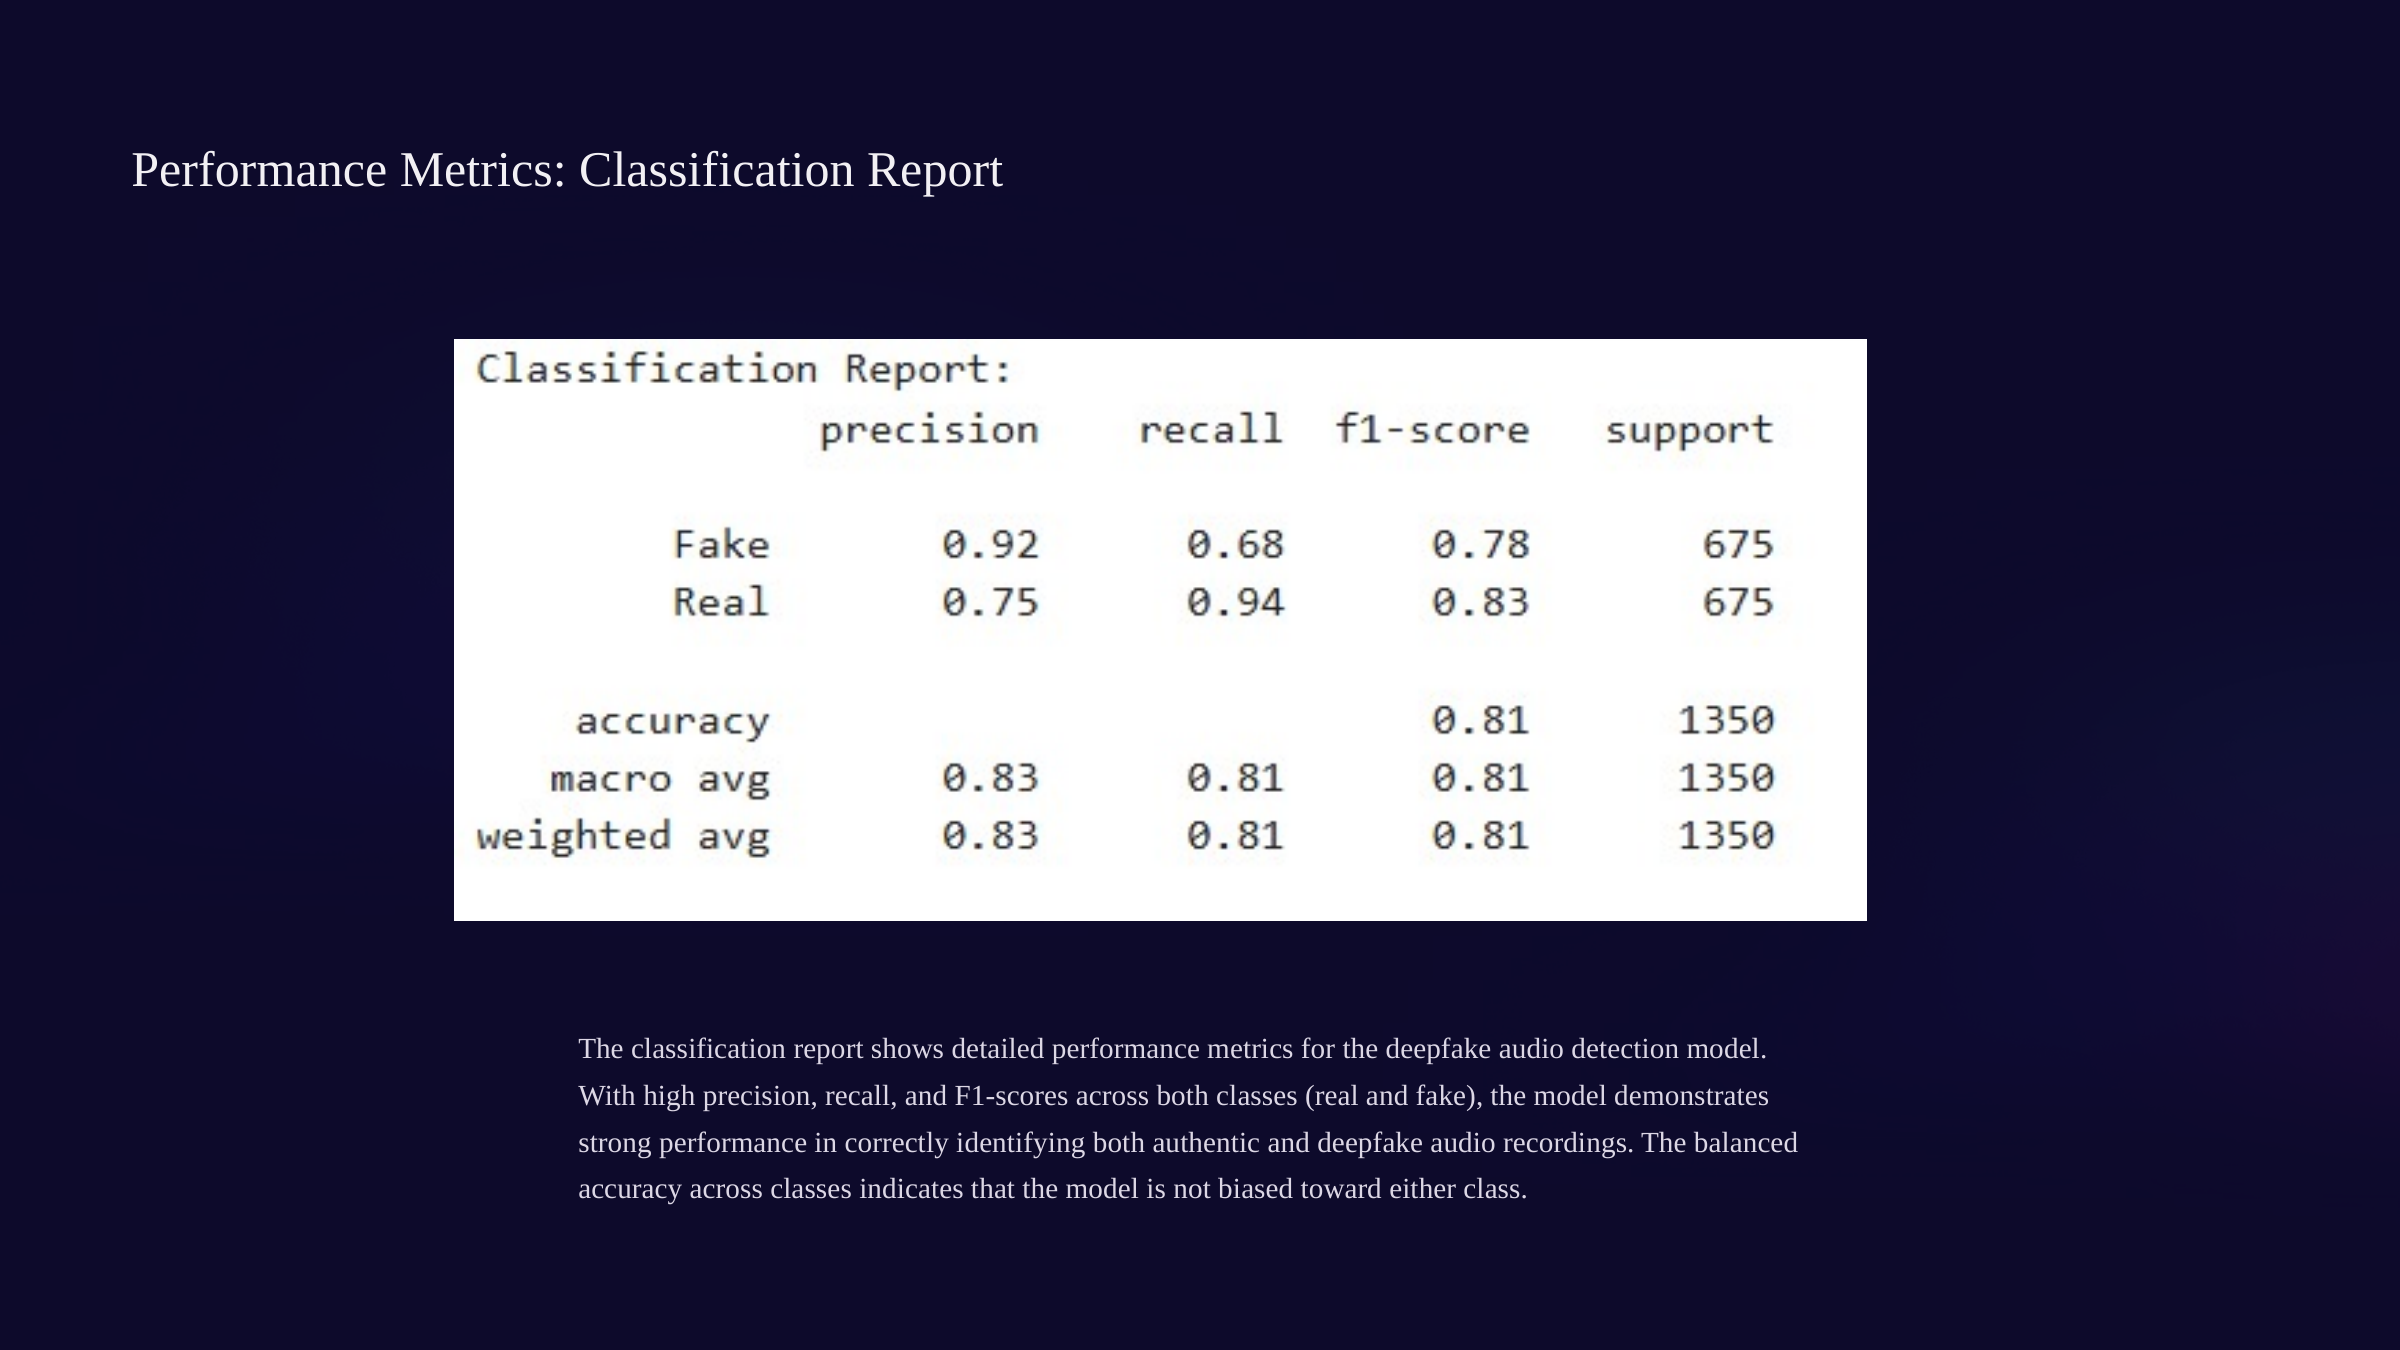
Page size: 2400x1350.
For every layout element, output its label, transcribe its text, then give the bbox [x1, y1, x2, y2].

picture [454, 339, 1867, 921]
text_box The classification report shows detailed performance metrics for the deepfake audio detection model. With high precision, recall, and F1-scores across both classes (real and fake), the model demonstrates strong performance in correctly identifying both authentic and deepfake audio recordings. The balanced accuracy across classes indicates that the model is not biased toward either class. [578, 1017, 1822, 1252]
text_box Performance Metrics: Classification Report [131, 104, 1375, 288]
